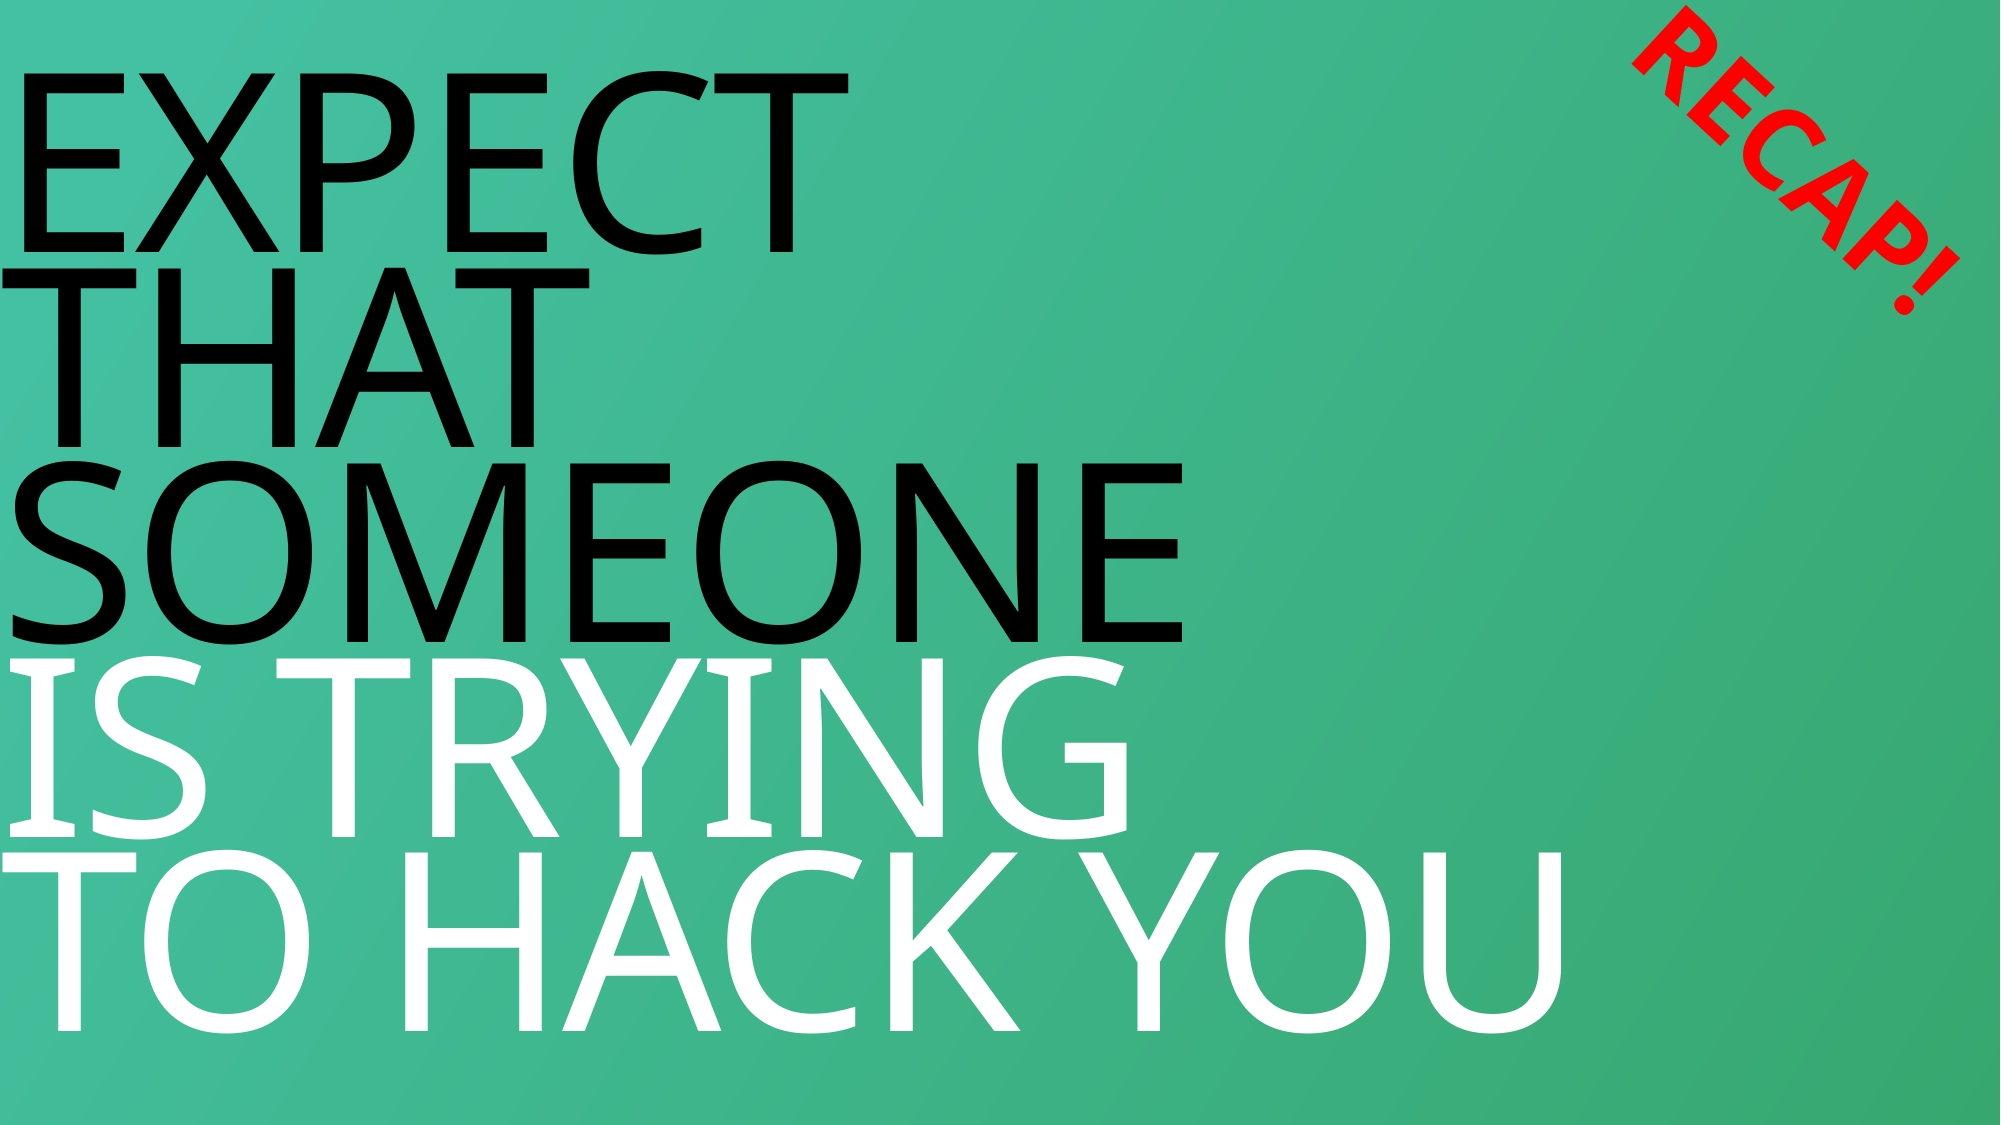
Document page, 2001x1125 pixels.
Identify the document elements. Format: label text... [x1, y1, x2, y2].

text_box RECAP! [1599, 0, 1812, 188]
list Expect That Someone is trying To hack you [0, 81, 2000, 1094]
